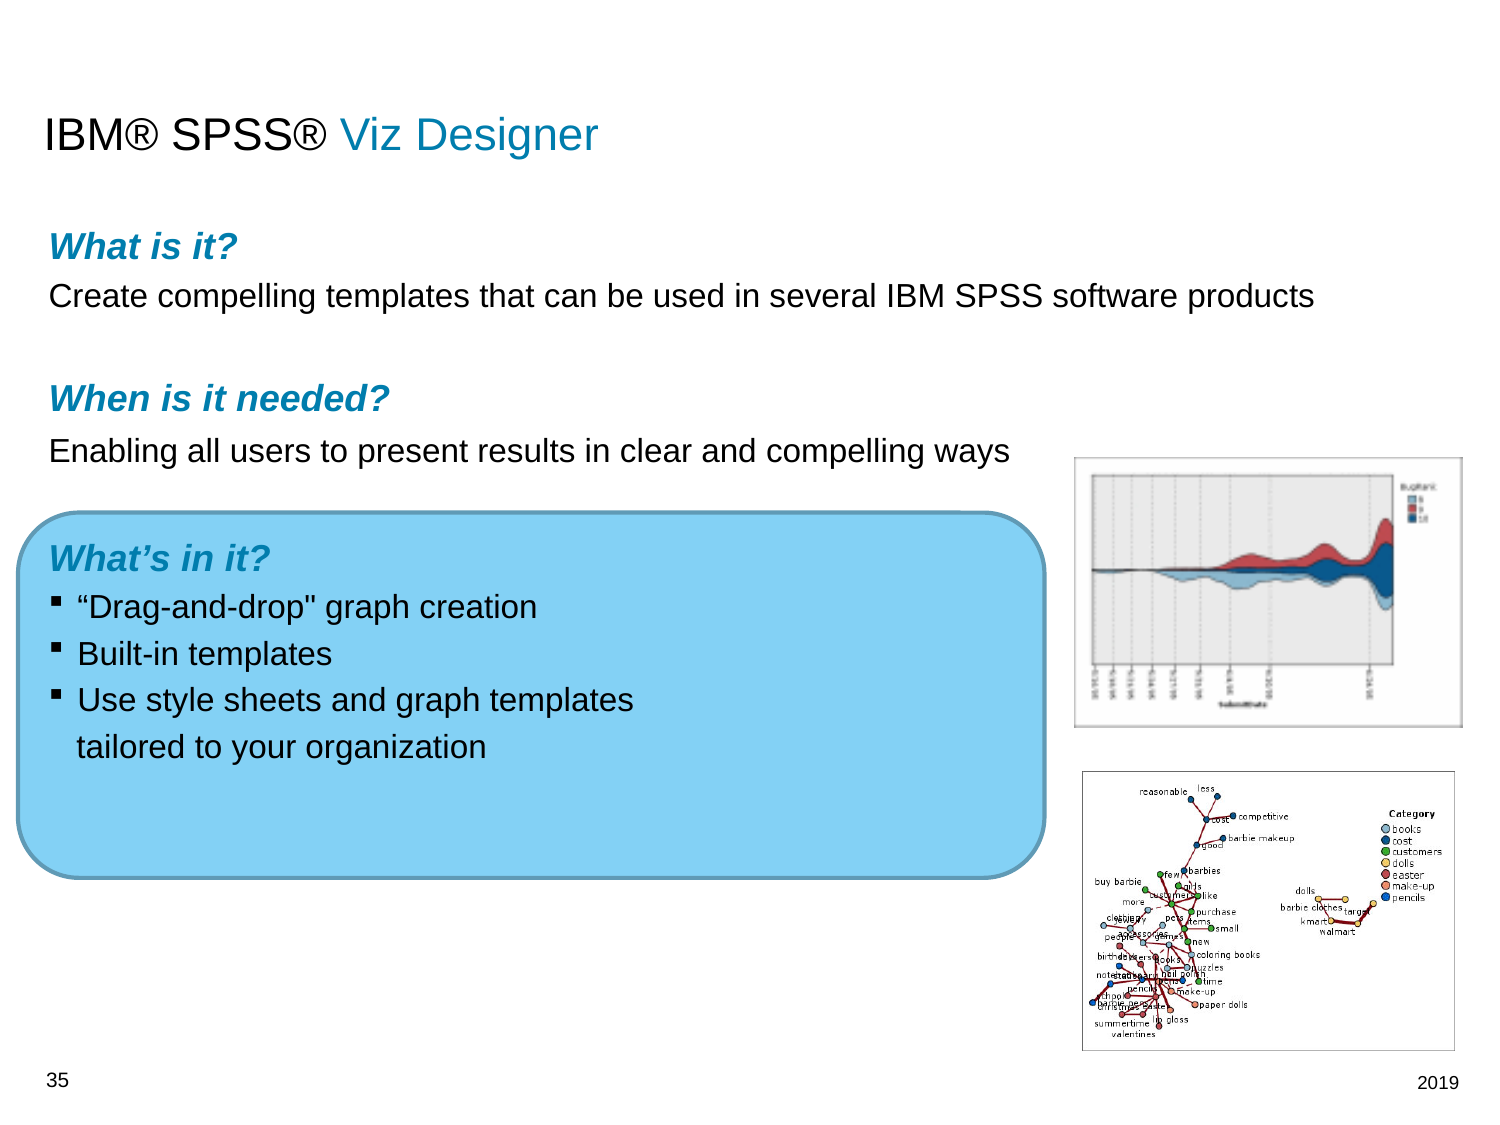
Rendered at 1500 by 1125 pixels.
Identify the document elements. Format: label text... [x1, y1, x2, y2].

list What is it? Create compelling templates that can be used in several IBM SPSS software products When is it needed? Enabling all users to present results in clear and compelling ways What’s in it? “Drag-and-drop" graph creation Built-in templates Use style sheets and graph templates tailored to your organization [48, 214, 1463, 976]
picture [1073, 457, 1463, 728]
text_box [15, 518, 48, 872]
title IBM® SPSS® Viz Designer [43, 97, 1446, 263]
picture [1081, 771, 1455, 1051]
